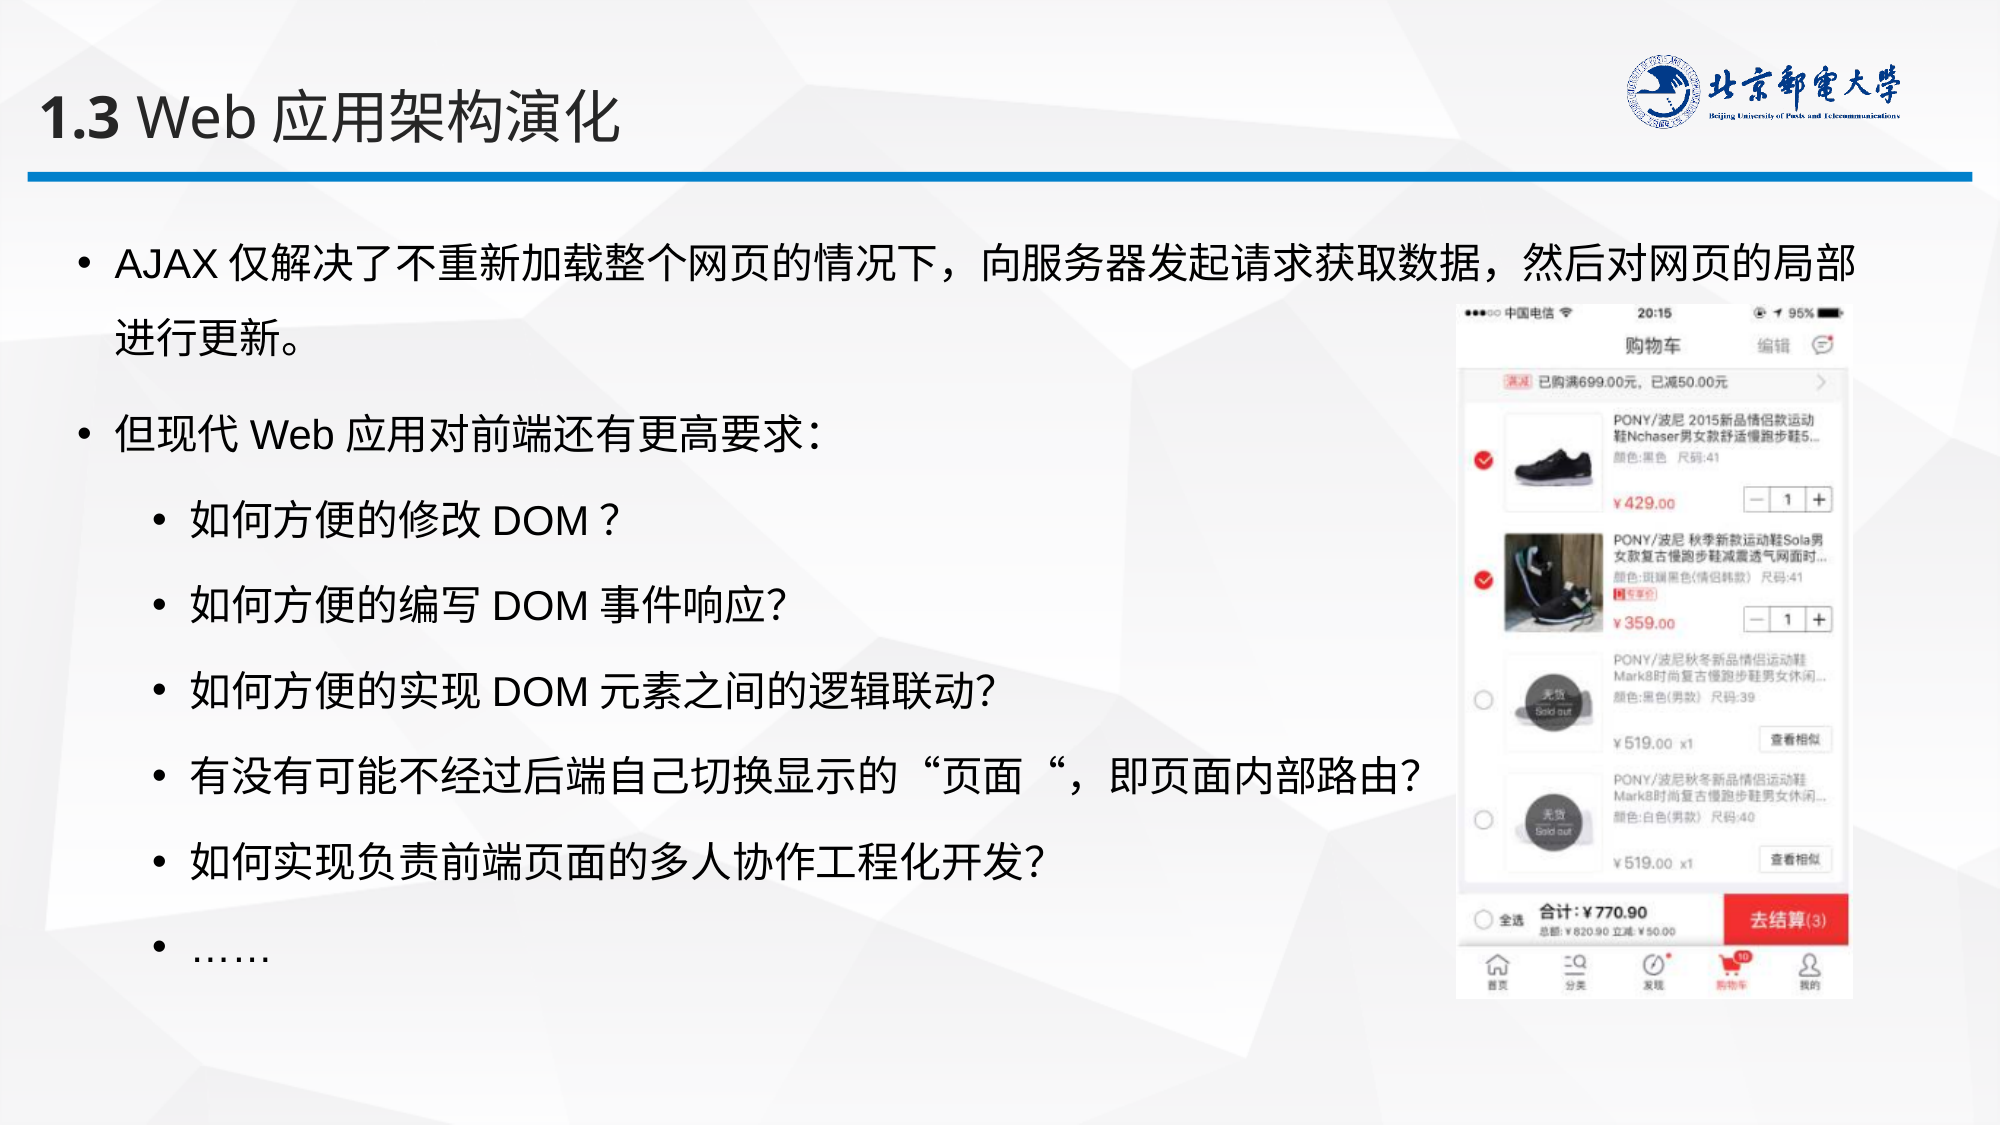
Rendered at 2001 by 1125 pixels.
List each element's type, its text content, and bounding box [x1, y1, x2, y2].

text_box AJAX仅解决了不重新加载整个网页的情况下，向服务器发起请求获取数据，然后对网页的局部进行更新。 但现代Web应用对前端还有更高要求： 如何方便的修改DOM？ 如何方便的编写DOM事件响应？ 如何方便的实现DOM元素之间的逻辑联动？ 有没有可能不经过后端自己切换显示的“页面“，即页面内部路由？ 如何实现负责前端页面的多人协作工程化开发？ …… [62, 204, 1909, 1021]
picture [0, 0, 2000, 1125]
text_box 1.3 Web应用架构演化 [23, 73, 1083, 158]
text_box [26, 171, 1973, 183]
